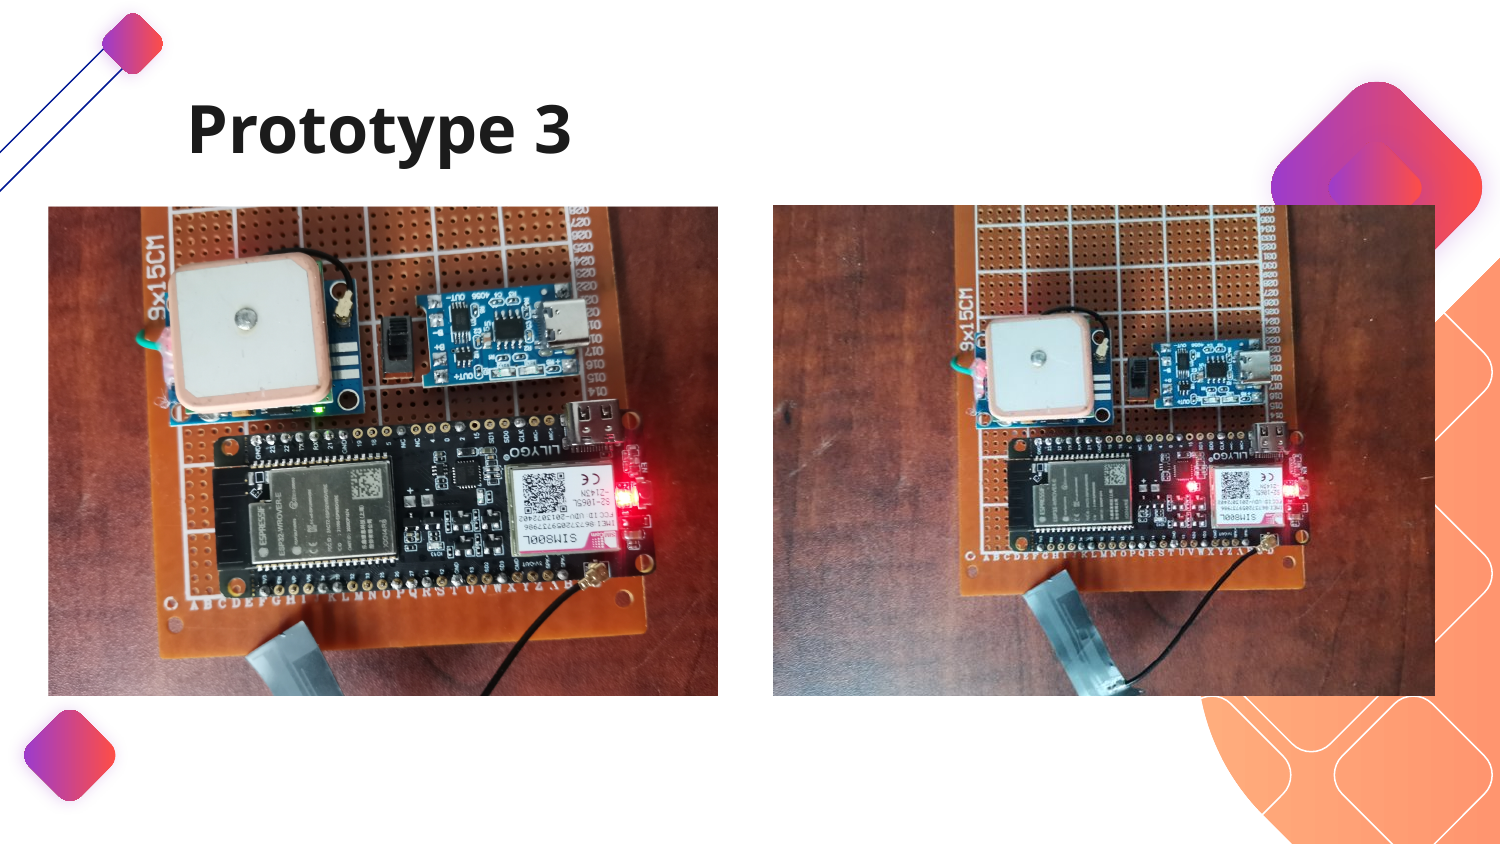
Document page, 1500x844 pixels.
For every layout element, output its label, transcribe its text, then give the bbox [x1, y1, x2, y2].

picture [49, 115, 718, 786]
title Prototype 3 [0, 72, 1012, 167]
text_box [1267, 78, 1486, 297]
picture [772, 205, 1435, 697]
